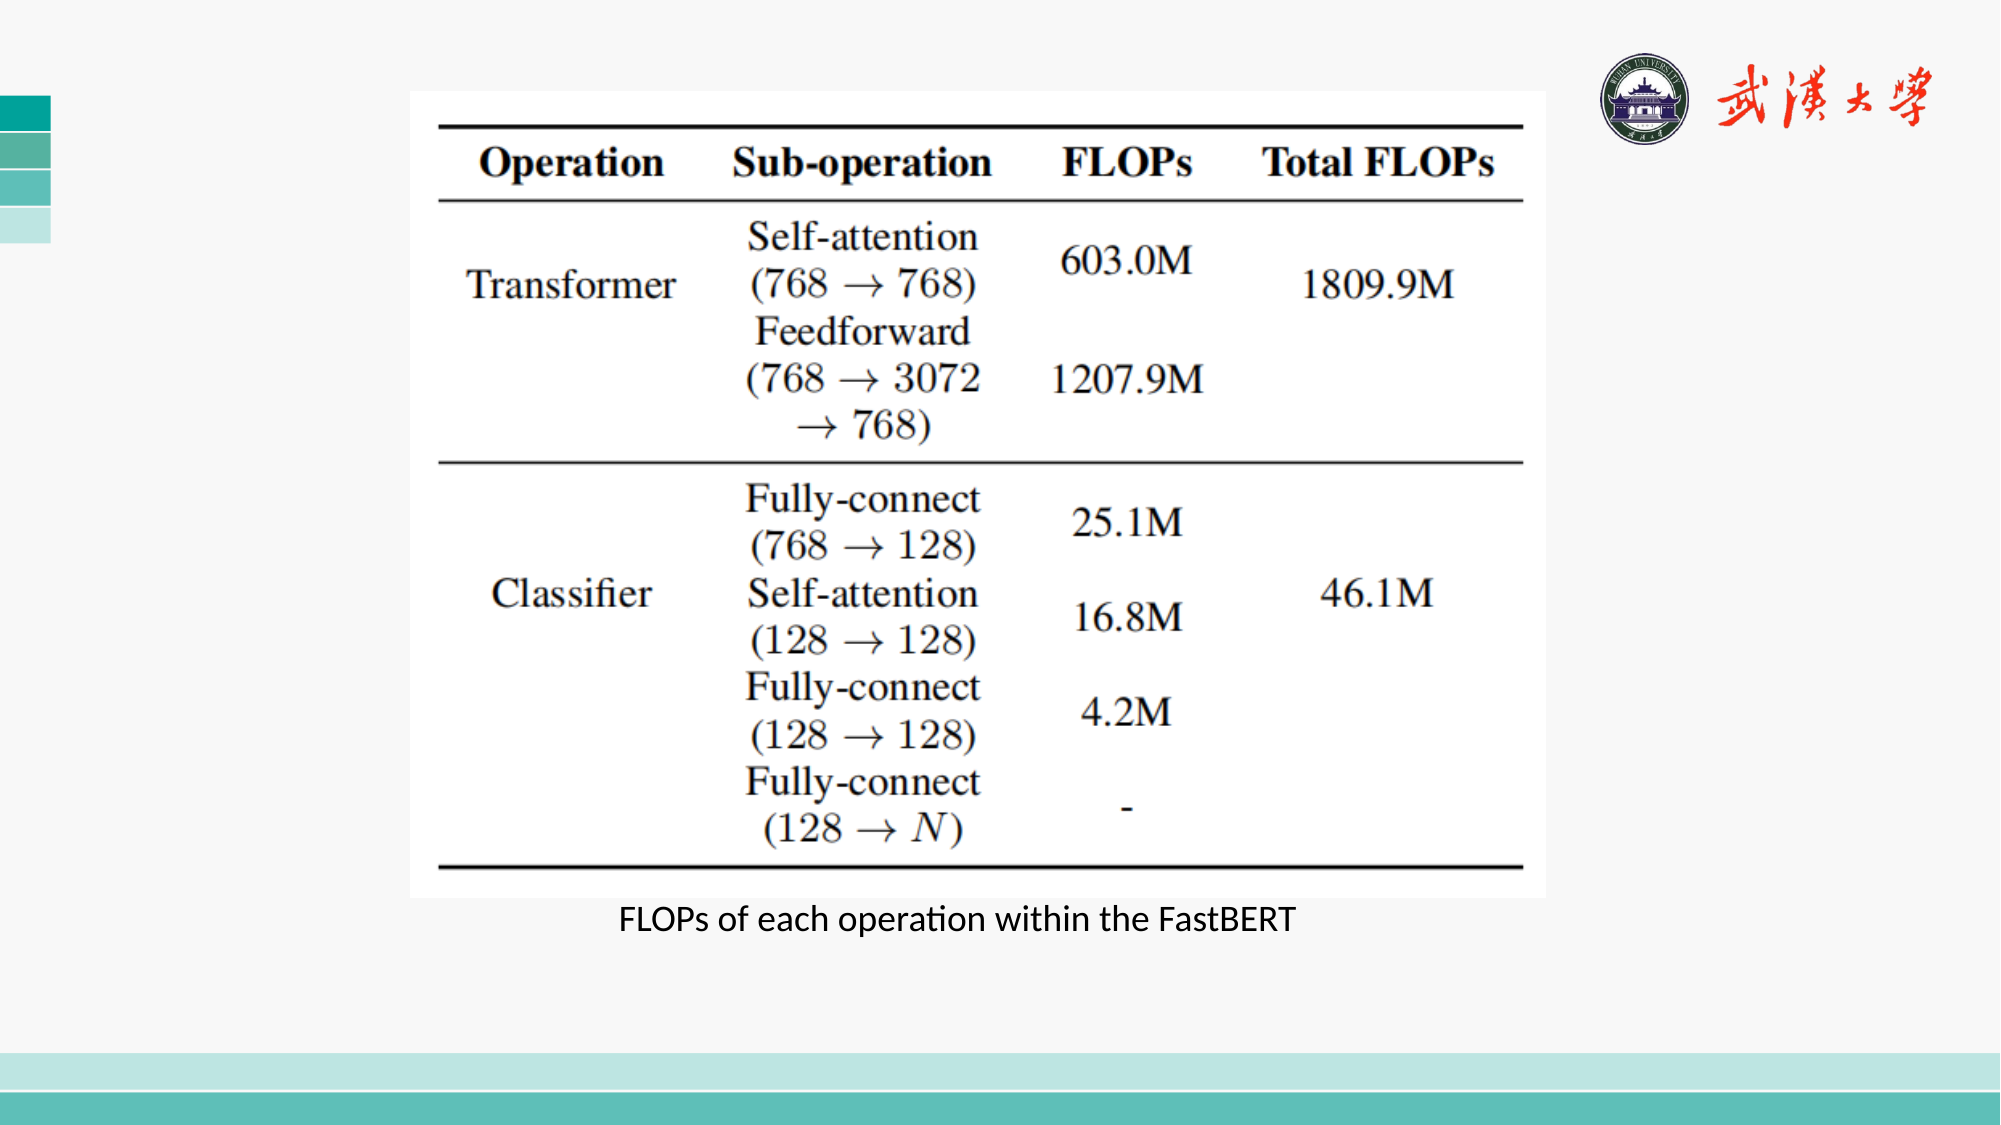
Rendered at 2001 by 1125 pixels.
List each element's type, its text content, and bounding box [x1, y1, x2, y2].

text_box FLOPs of each operation within the FastBERT [595, 898, 1312, 947]
picture [410, 91, 1546, 898]
slide_number [1325, 1042, 1863, 1103]
picture [1600, 53, 1689, 145]
picture [1711, 58, 1932, 137]
